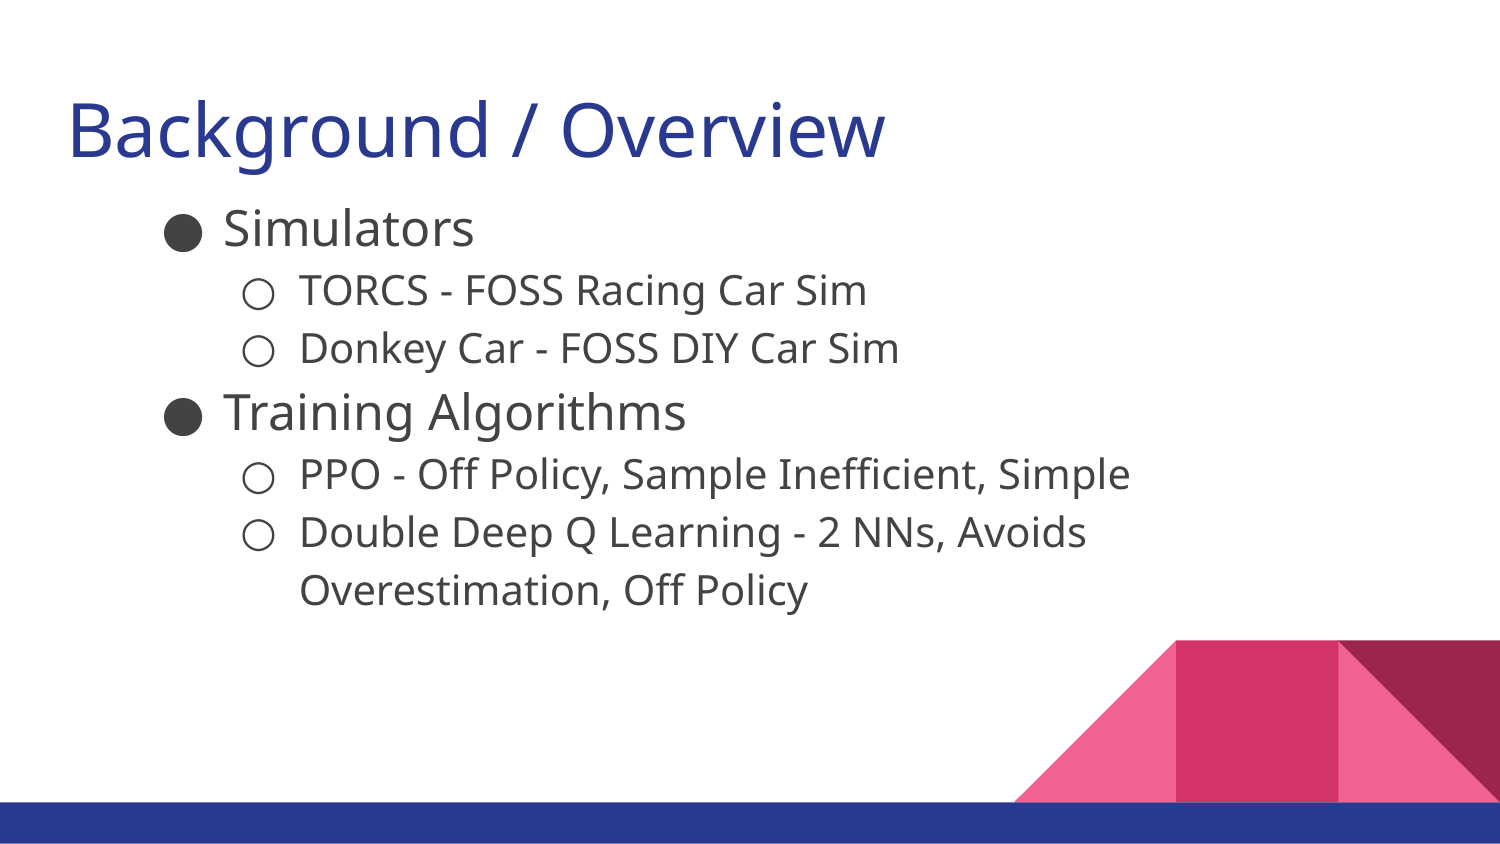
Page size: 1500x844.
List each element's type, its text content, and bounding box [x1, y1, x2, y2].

title Background / Overview [51, 67, 1449, 167]
list Simulators TORCS - FOSS Racing Car Sim Donkey Car - FOSS DIY Car Sim Training Algorithms PPO - Off Policy, Sample Inefficient, Simple Double Deep Q Learning - 2 NNs, Avoids Overestimation, Off Policy [133, 172, 1383, 731]
